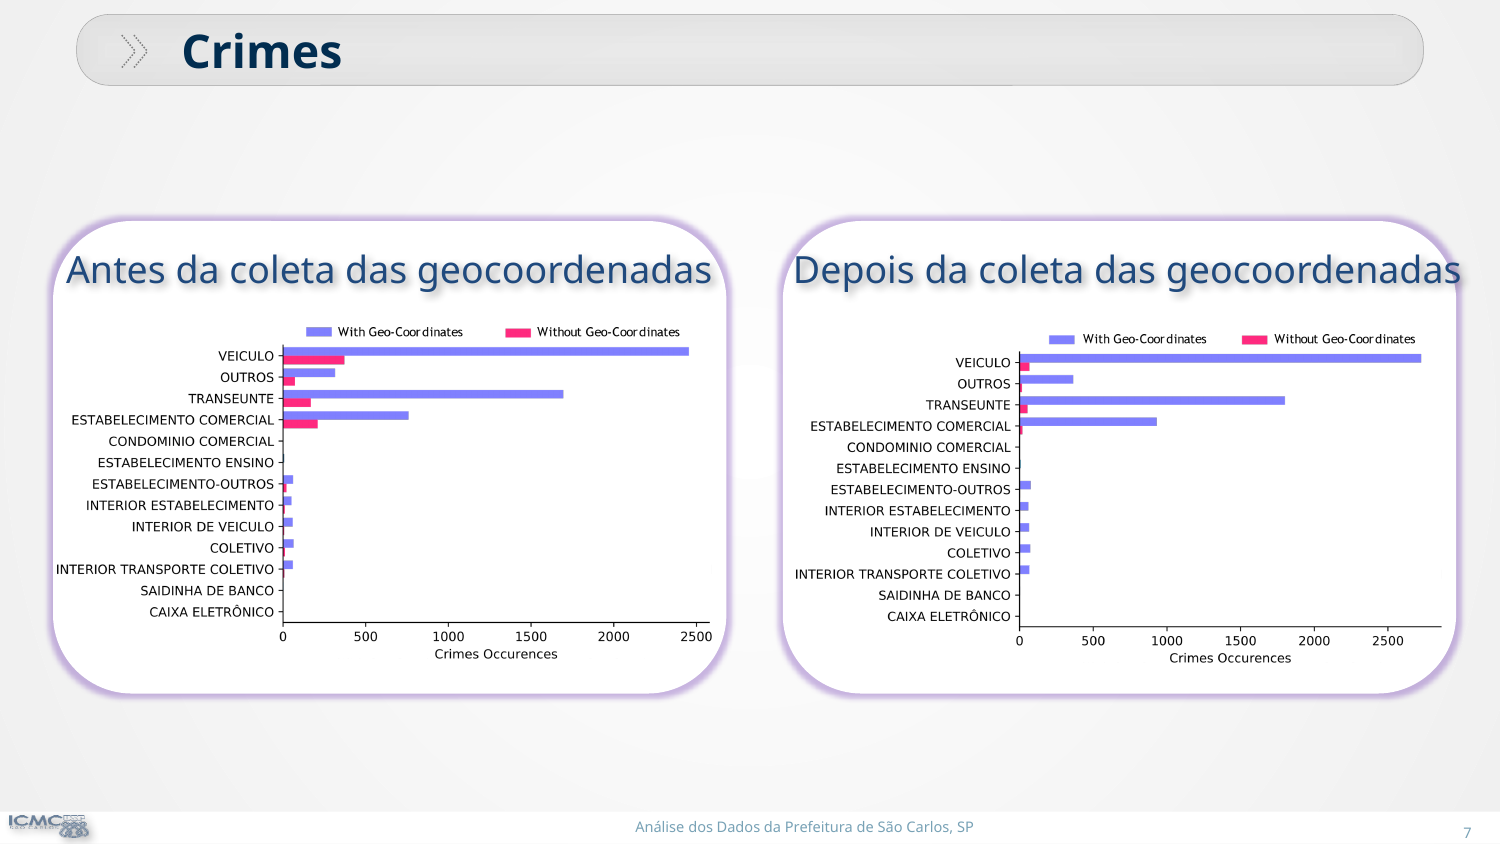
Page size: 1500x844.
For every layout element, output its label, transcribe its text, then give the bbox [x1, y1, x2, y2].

text_box Antes da coleta das geocoordenadas [51, 238, 728, 299]
text_box [780, 307, 1459, 656]
text_box [70, 666, 711, 696]
text_box [803, 671, 1436, 696]
text_box [50, 303, 729, 658]
text_box [811, 218, 1427, 236]
text_box Depois da coleta das geocoordenadas [778, 238, 1477, 299]
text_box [76, 14, 1424, 86]
picture [9, 815, 89, 838]
text_box [82, 218, 698, 236]
picture [795, 334, 1442, 663]
picture [57, 327, 712, 659]
